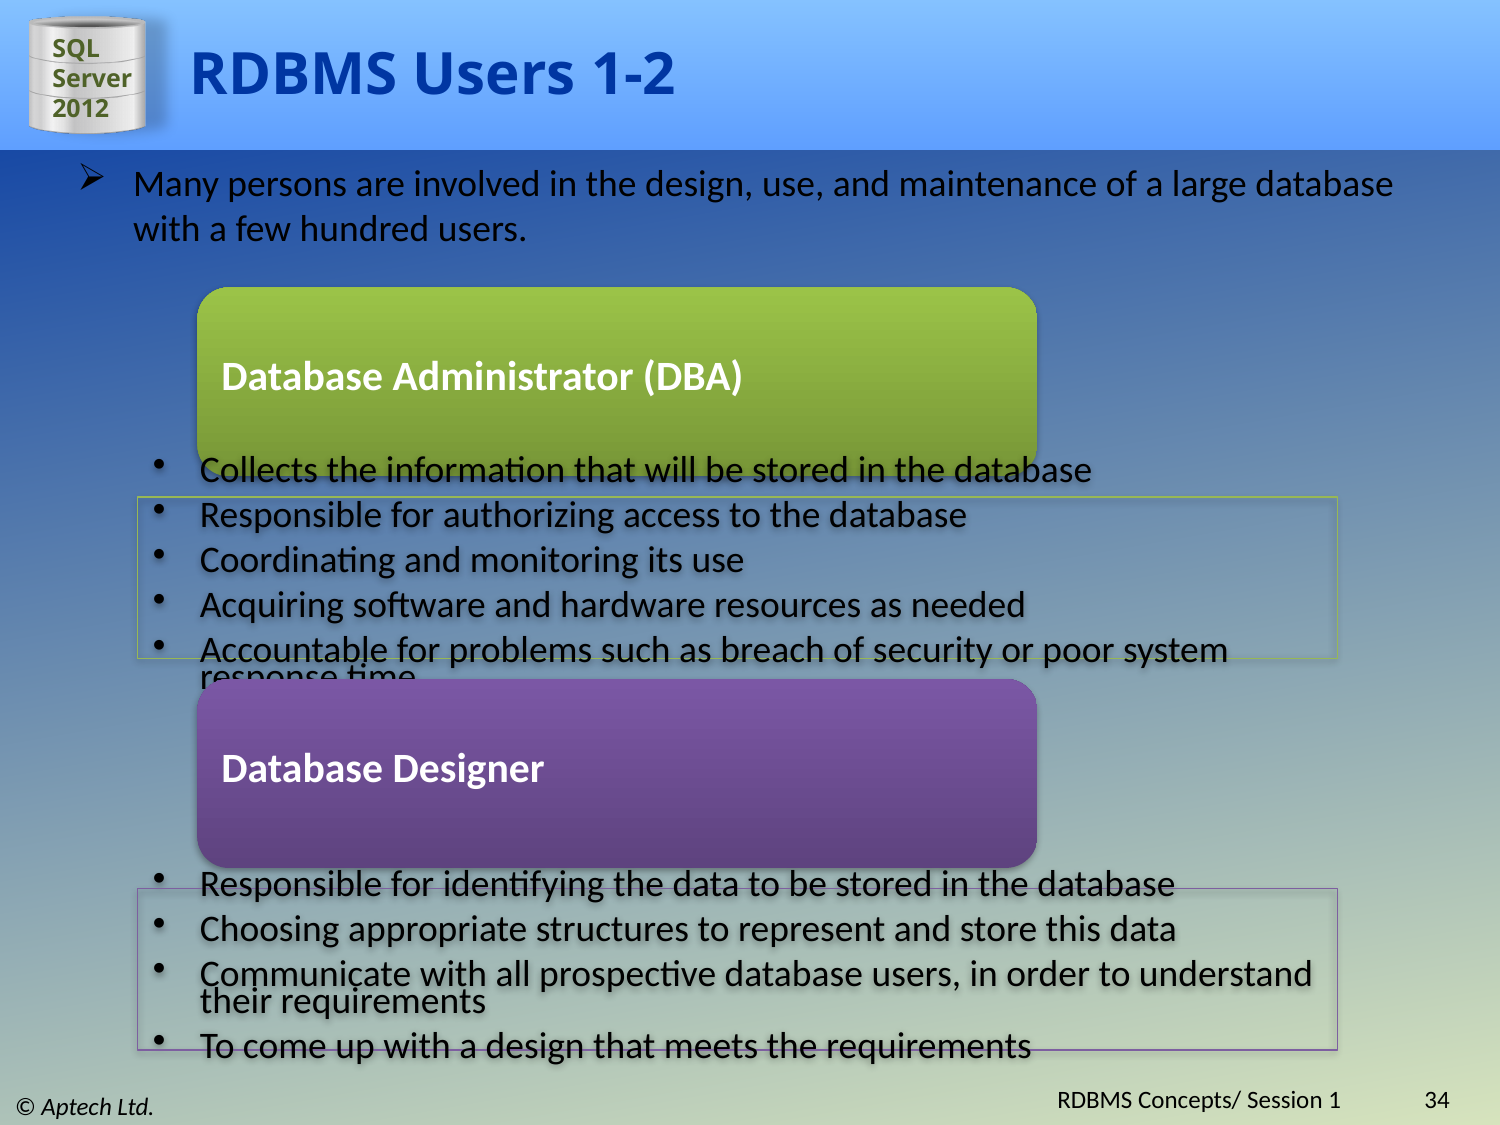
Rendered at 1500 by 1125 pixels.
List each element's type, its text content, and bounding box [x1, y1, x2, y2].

text_box Many persons are involved in the design, use, and maintenance of a large database with a few hundred users. [62, 151, 1463, 257]
footer RDBMS Concepts/ Session 1 [375, 1084, 1363, 1113]
picture [24, 0, 150, 150]
title RDBMS Users 1-2 [174, 37, 1426, 106]
slide_number 34 [1363, 1084, 1465, 1113]
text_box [137, 266, 1338, 1051]
